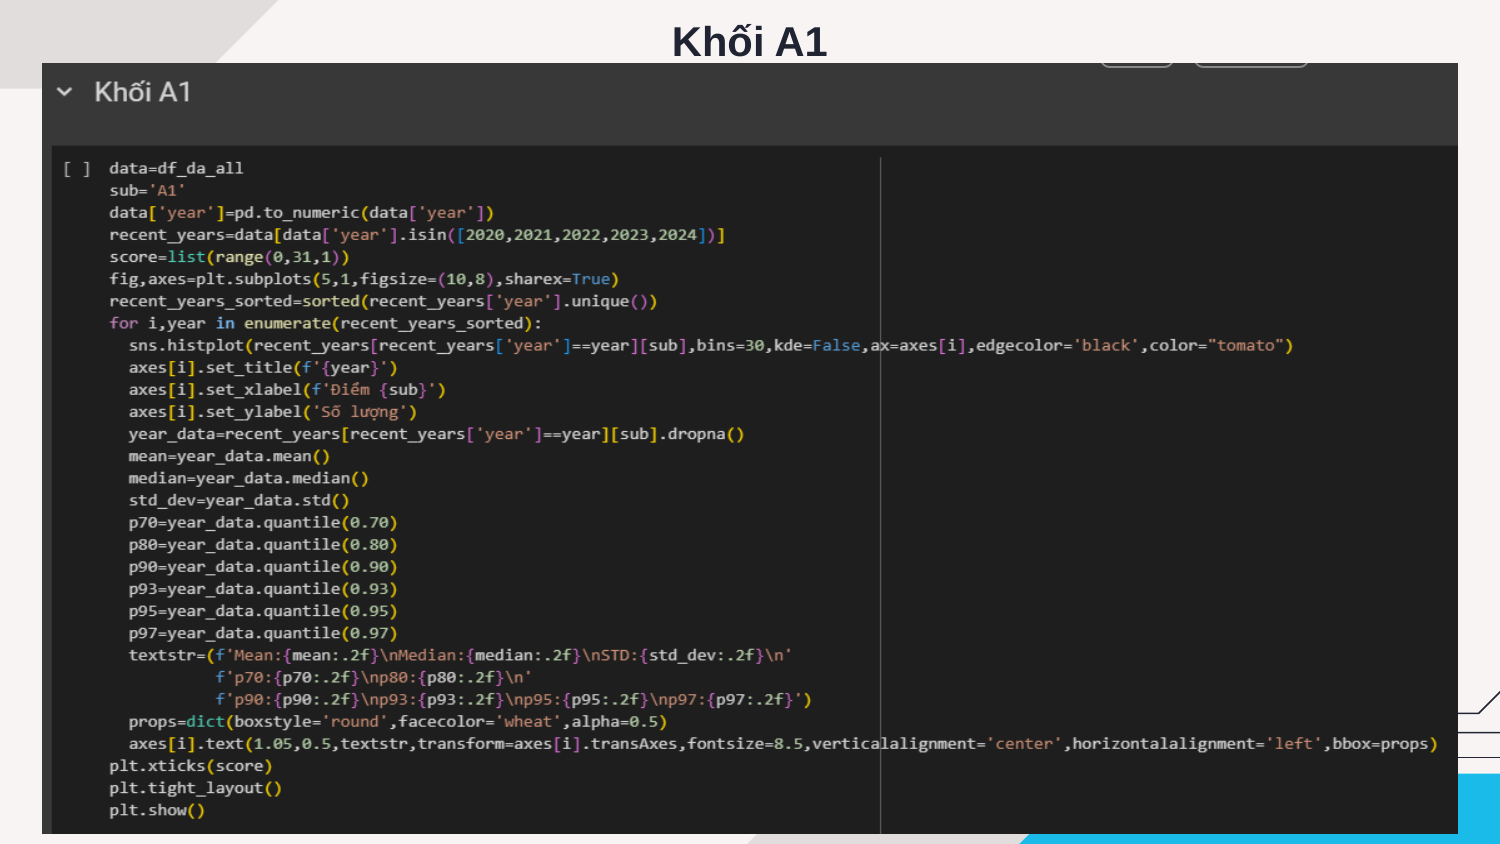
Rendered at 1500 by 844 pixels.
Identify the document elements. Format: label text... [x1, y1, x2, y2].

picture [42, 63, 1458, 835]
title Khối A1 [118, 0, 1382, 62]
